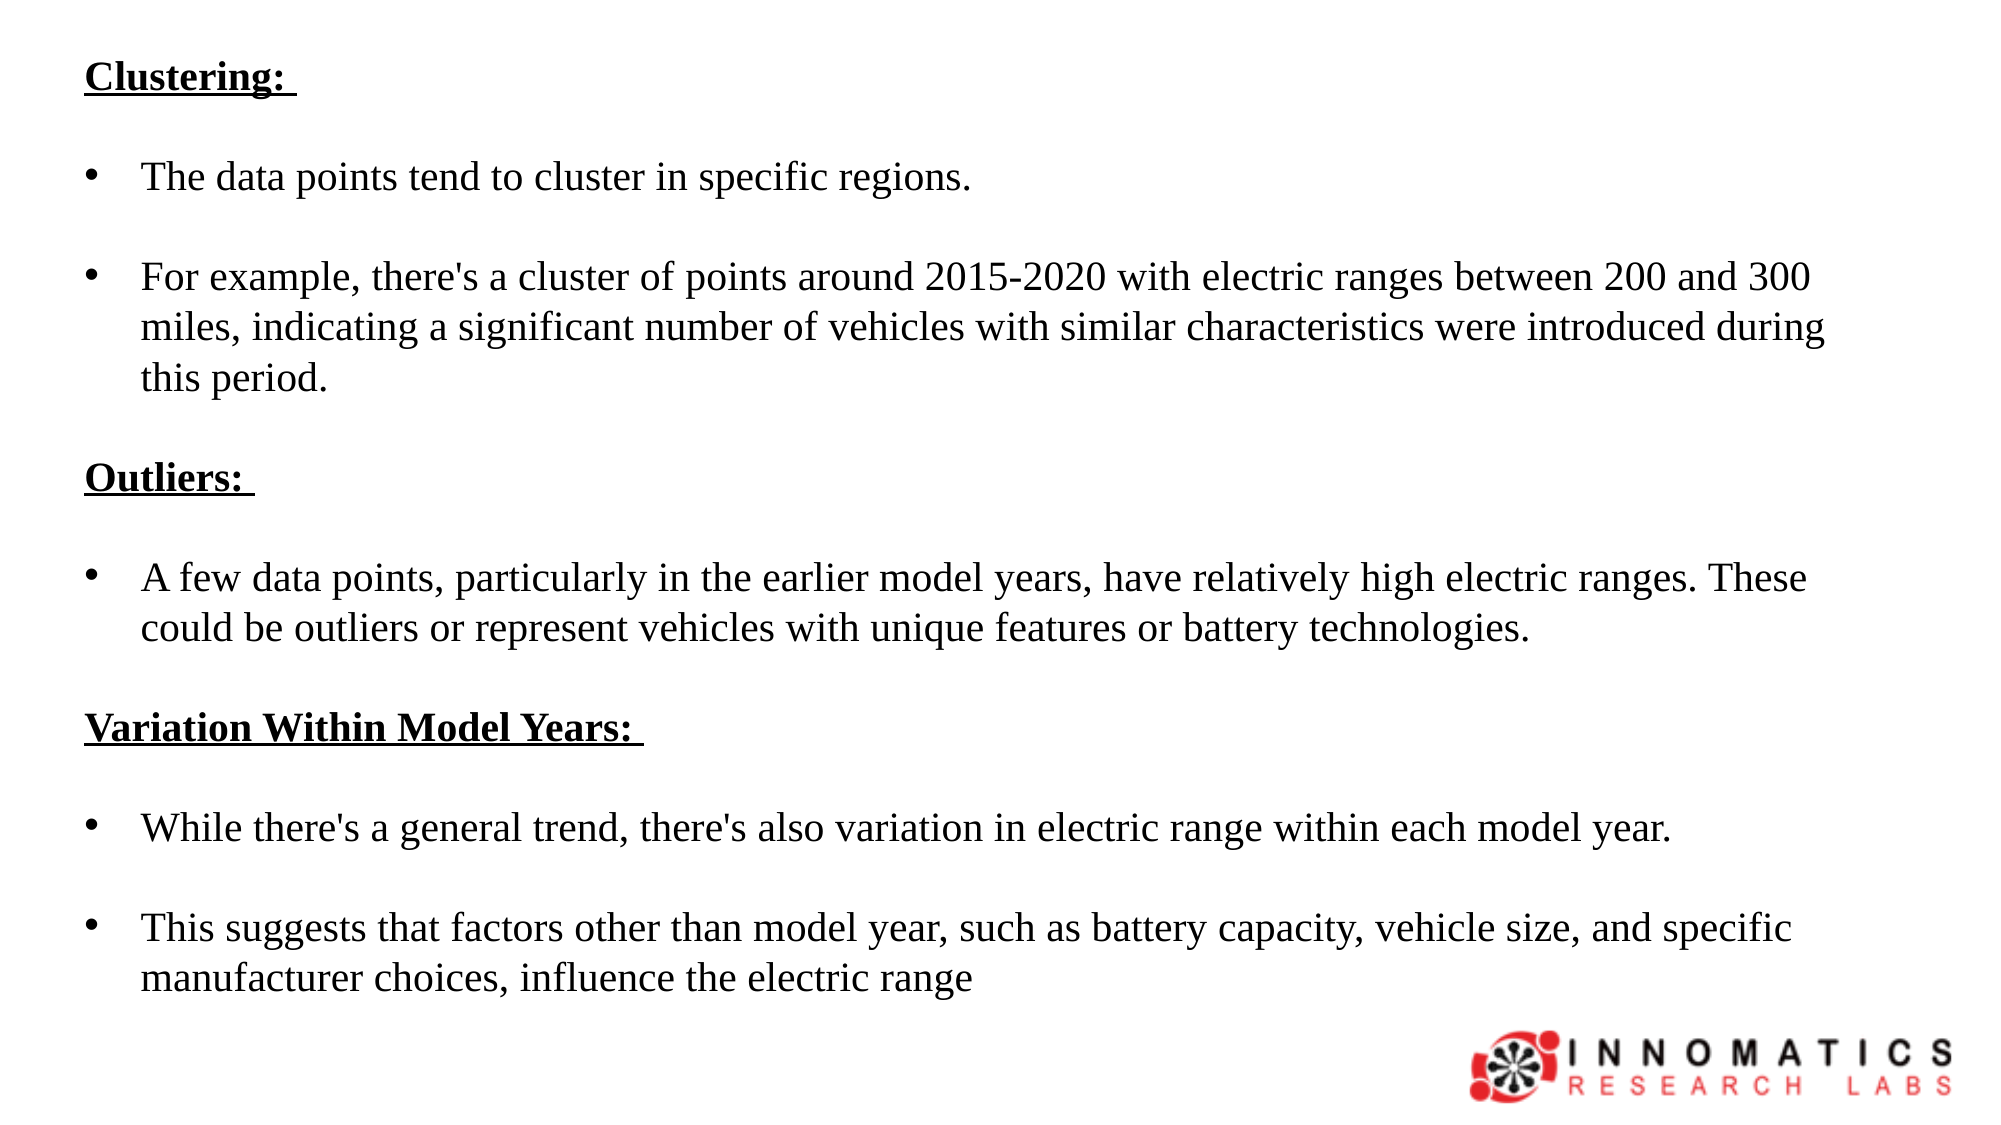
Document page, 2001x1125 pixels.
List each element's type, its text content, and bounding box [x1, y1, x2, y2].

text_box Clustering: The data points tend to cluster in specific regions. For example, there's a cluster of points around 2015-2020 with electric ranges between 200 and 300 miles, indicating a significant number of vehicles with similar characteristics were introduced during this period. Outliers: A few data points, particularly in the earlier model years, have relatively high electric ranges. These could be outliers or represent vehicles with unique features or battery technologies. Variation Within Model Years: While there's a general trend, there's also variation in electric range within each model year. This suggests that factors other than model year, such as battery capacity, vehicle size, and specific manufacturer choices, influence the electric range [69, 41, 1901, 1007]
picture [1445, 1014, 1975, 1125]
